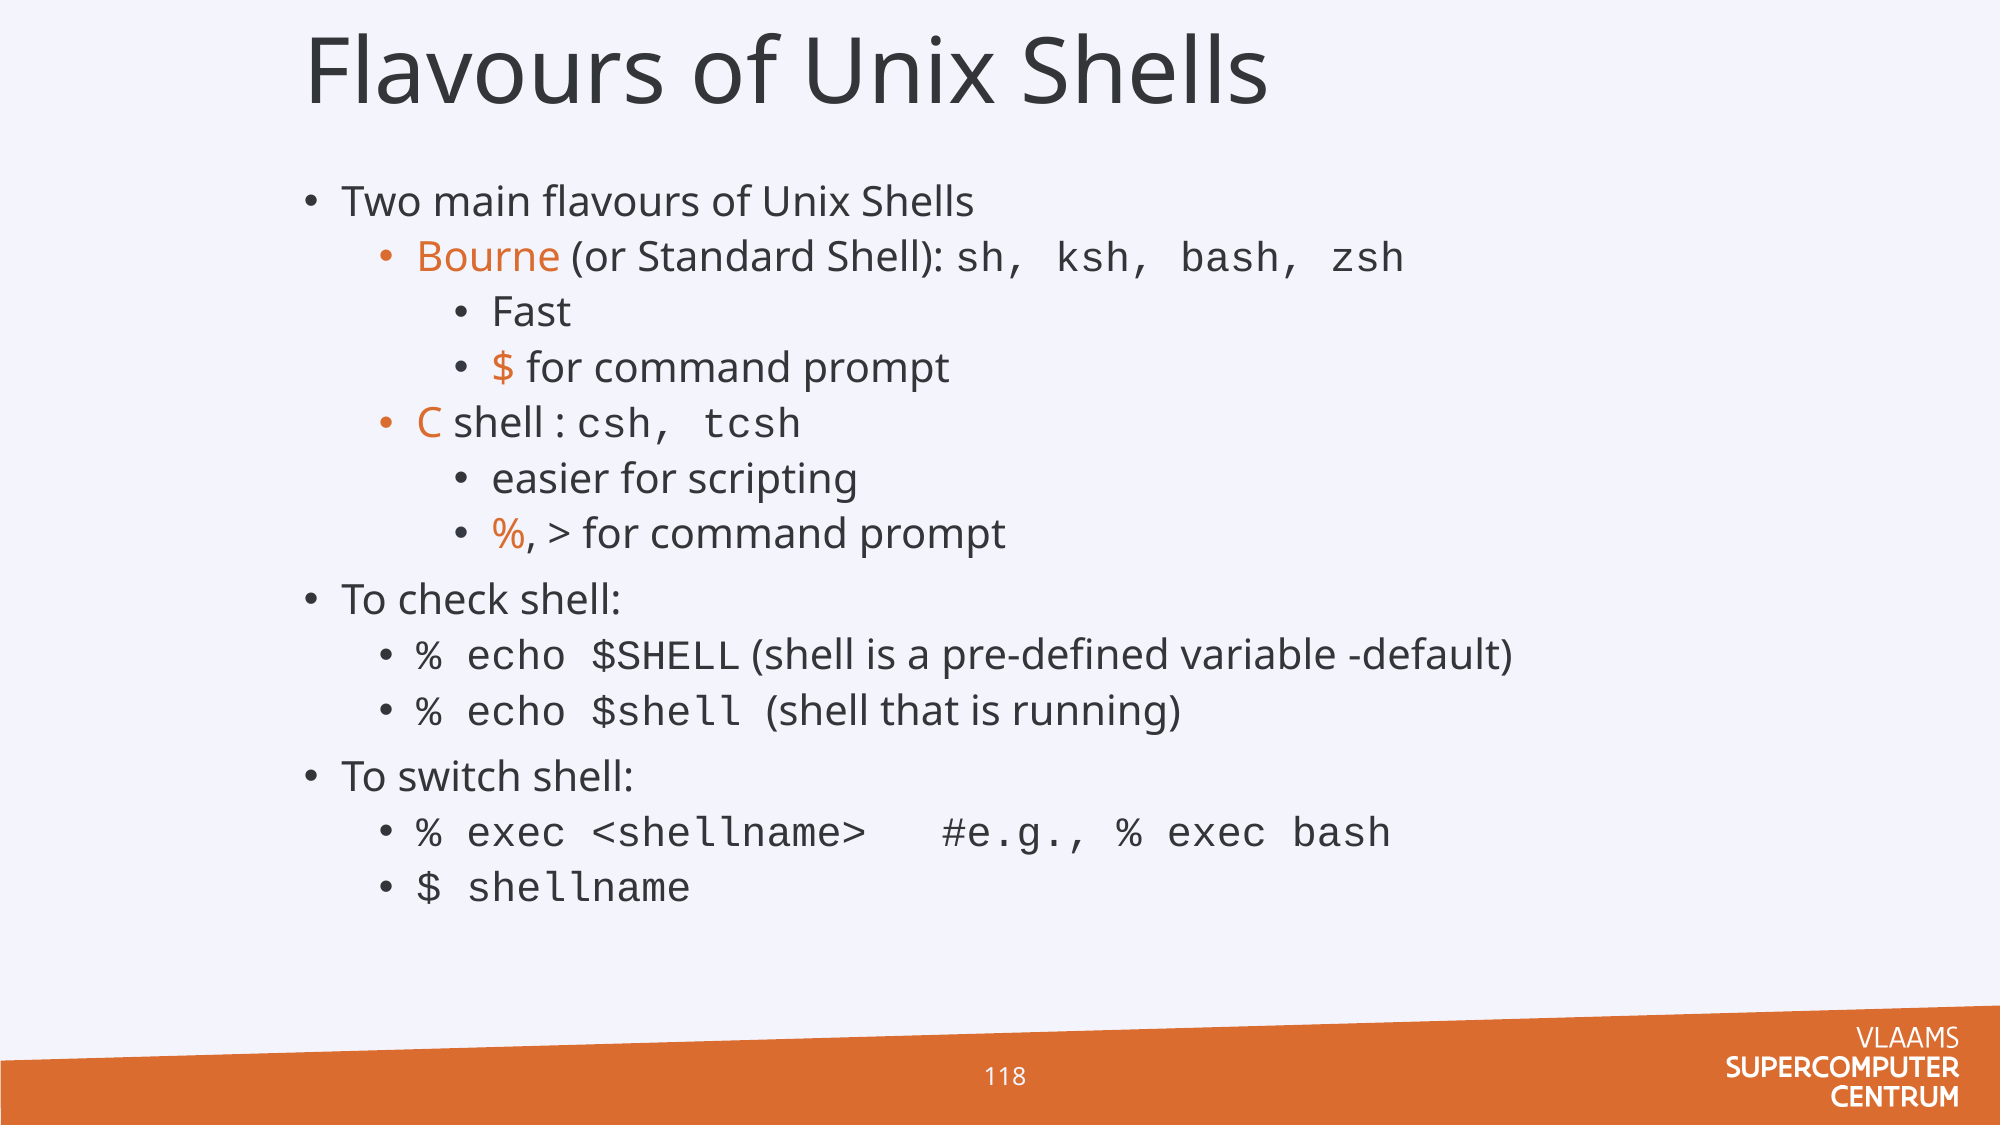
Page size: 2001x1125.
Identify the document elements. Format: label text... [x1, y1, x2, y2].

slide_number 118 [958, 1047, 1042, 1108]
picture [1725, 1021, 1960, 1117]
title Flavours of Unix Shells [288, 0, 1532, 148]
list Two main flavours of Unix Shells Bourne (or Standard Shell): sh, ksh, bash, zsh Fast $ for command prompt C shell : csh, tcsh easier for scripting %, > for command prompt To check shell: % echo $SHELL (shell is a pre-defined variable -default) % echo $shell (shell that is running) To switch shell: % exec <shellname> #e.g., % exec bash $ shellname [288, 172, 1677, 965]
